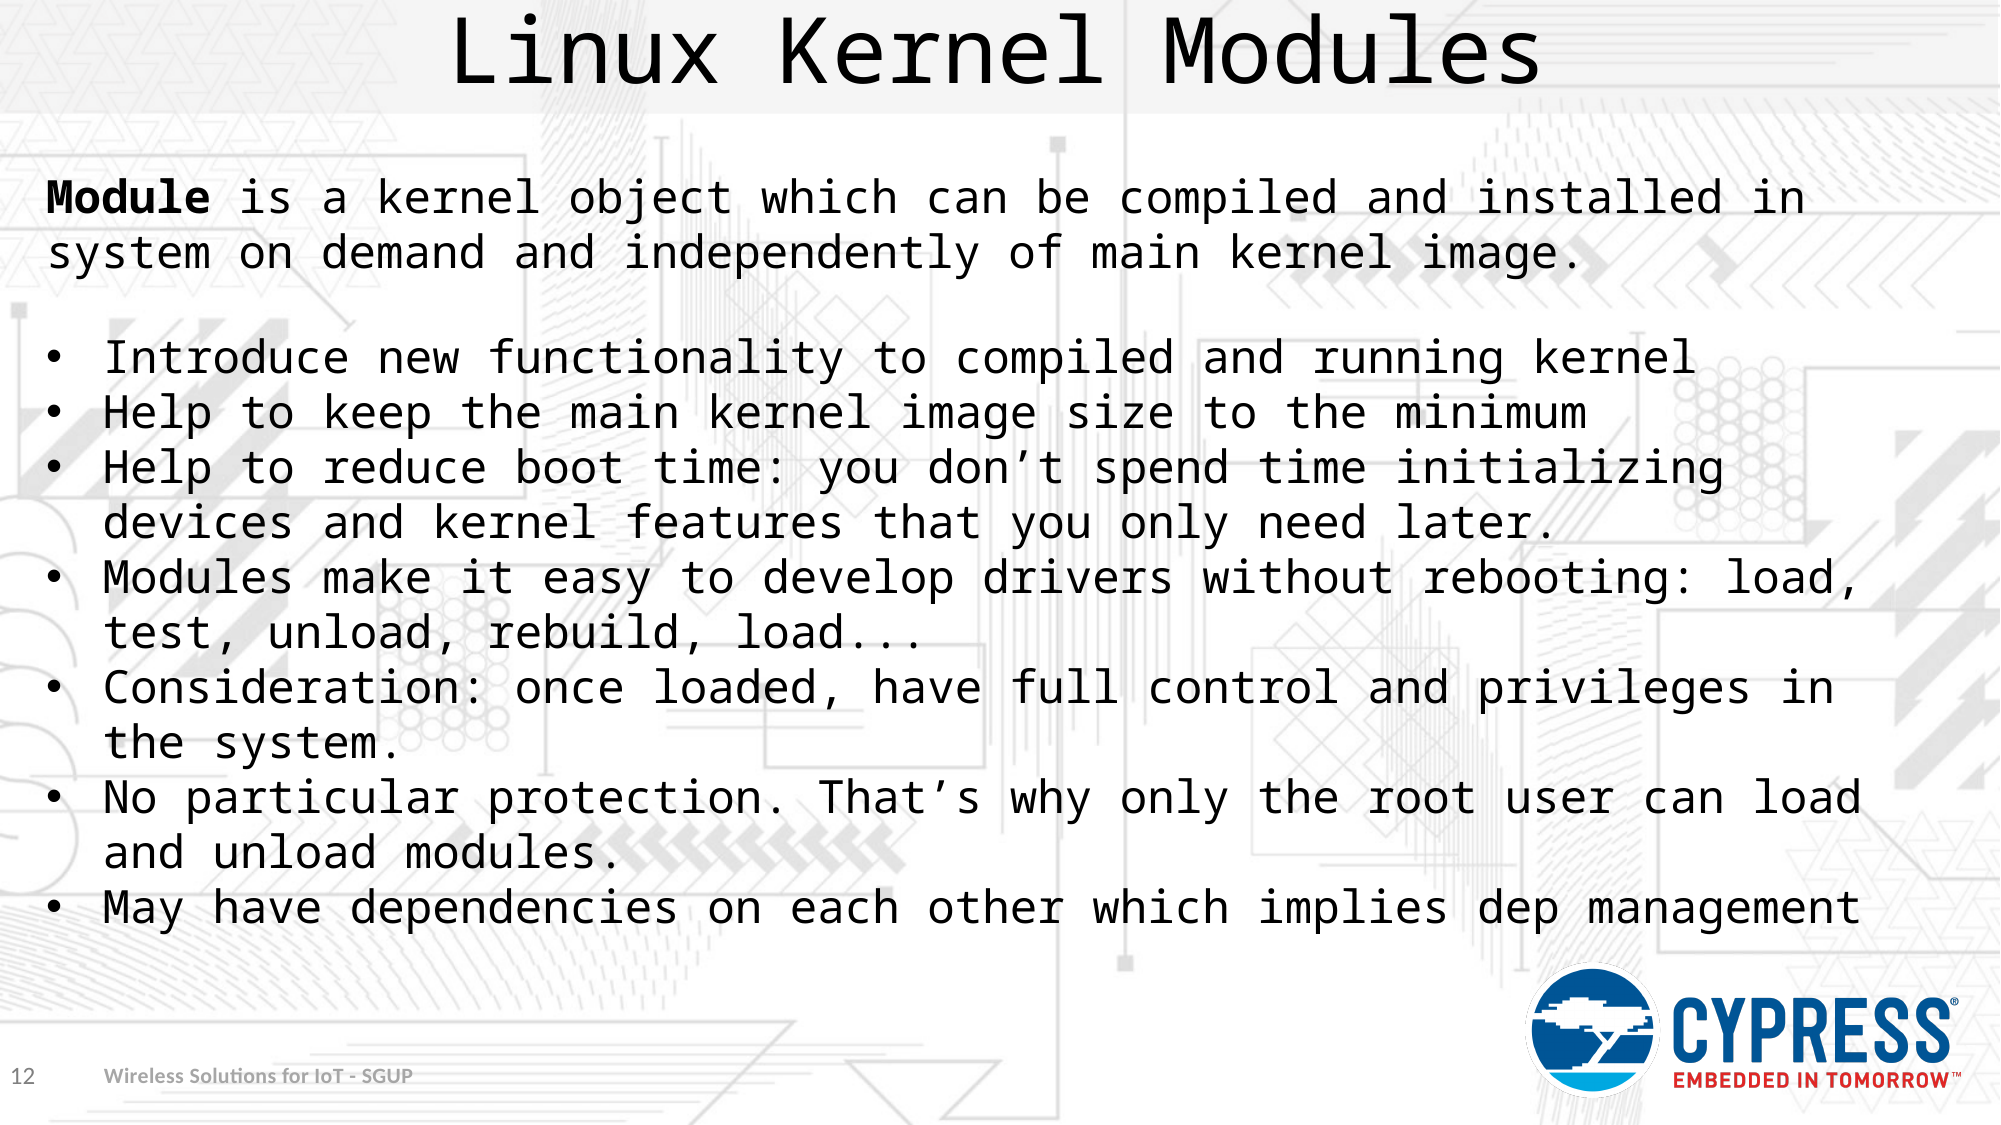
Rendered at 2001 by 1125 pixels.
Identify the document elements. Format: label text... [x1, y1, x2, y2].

title Linux Kernel Modules [0, 0, 1999, 115]
picture [0, 0, 2000, 1125]
text_box Module is a kernel object which can be compiled and installed in system on demand and independently of main kernel image. Introduce new functionality to compiled and running kernel Help to keep the main kernel image size to the minimum Help to reduce boot time: you don’t spend time initializing devices and kernel features that you only need later. Modules make it easy to develop drivers without rebooting: load, test, unload, rebuild, load... Consideration: once loaded, have full control and privileges in the system. No particular protection. That’s why only the root user can load and unload modules. May have dependencies on each other which implies dep management [31, 160, 1945, 941]
